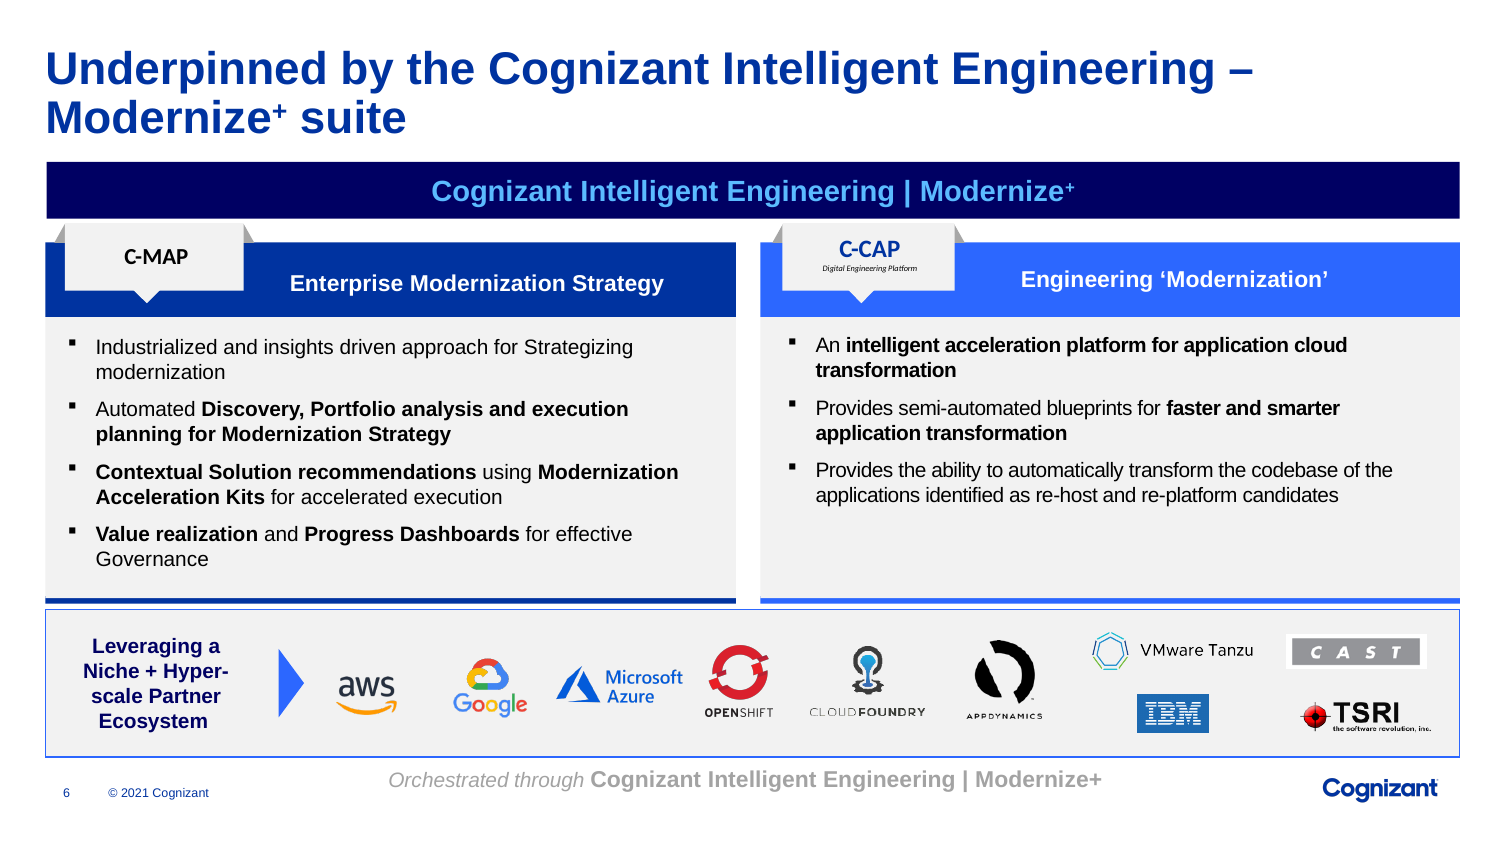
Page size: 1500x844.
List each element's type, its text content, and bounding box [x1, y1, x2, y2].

picture [1286, 634, 1427, 669]
picture [1296, 690, 1434, 742]
picture [1309, 764, 1452, 816]
title Underpinned by the Cognizant Intelligent Engineering – Modernize+ suite [45, 45, 1500, 147]
picture [810, 646, 925, 716]
text_box [759, 318, 1461, 599]
text_box [759, 241, 1461, 318]
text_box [435, 648, 540, 720]
text_box [759, 599, 1461, 605]
text_box Cognizant Intelligent Engineering | Modernize+ [46, 161, 1461, 220]
picture [1080, 625, 1265, 680]
text_box [44, 318, 737, 599]
text_box Industrialized and insights driven approach for Strategizing modernization Automated Discovery, Portfolio analysis and execution planning for Modernization Strategy Contextual Solution recommendations using Modernization Acceleration Kits for accelerated execution Value realization and Progress Dashboards for effective Governance [67, 333, 687, 571]
text_box Engineering ‘Modernization’ [987, 257, 1410, 300]
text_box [753, 223, 987, 304]
text_box Enterprise Modernization Strategy [255, 260, 737, 304]
text_box [44, 241, 737, 318]
picture [703, 643, 775, 719]
picture [966, 640, 1042, 720]
picture [1137, 694, 1209, 733]
slide_number 6 [63, 779, 101, 800]
text_box [44, 608, 1461, 758]
text_box Orchestrated through Cognizant Intelligent Engineering | Modernize+ [194, 756, 1297, 800]
footer © 2021 Cognizant [108, 768, 194, 800]
text_box Leveraging a Niche + Hyper-scale Partner Ecosystem [48, 625, 264, 740]
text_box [54, 223, 255, 304]
picture [551, 648, 687, 720]
text_box [44, 597, 737, 605]
text_box [277, 645, 306, 721]
picture [336, 676, 397, 715]
text_box An intelligent acceleration platform for application cloud transformation Provides semi-automated blueprints for faster and smarter application transformation Provides the ability to automatically transform the codebase of the applications identified as re-host and re-platform candidates [787, 331, 1428, 507]
